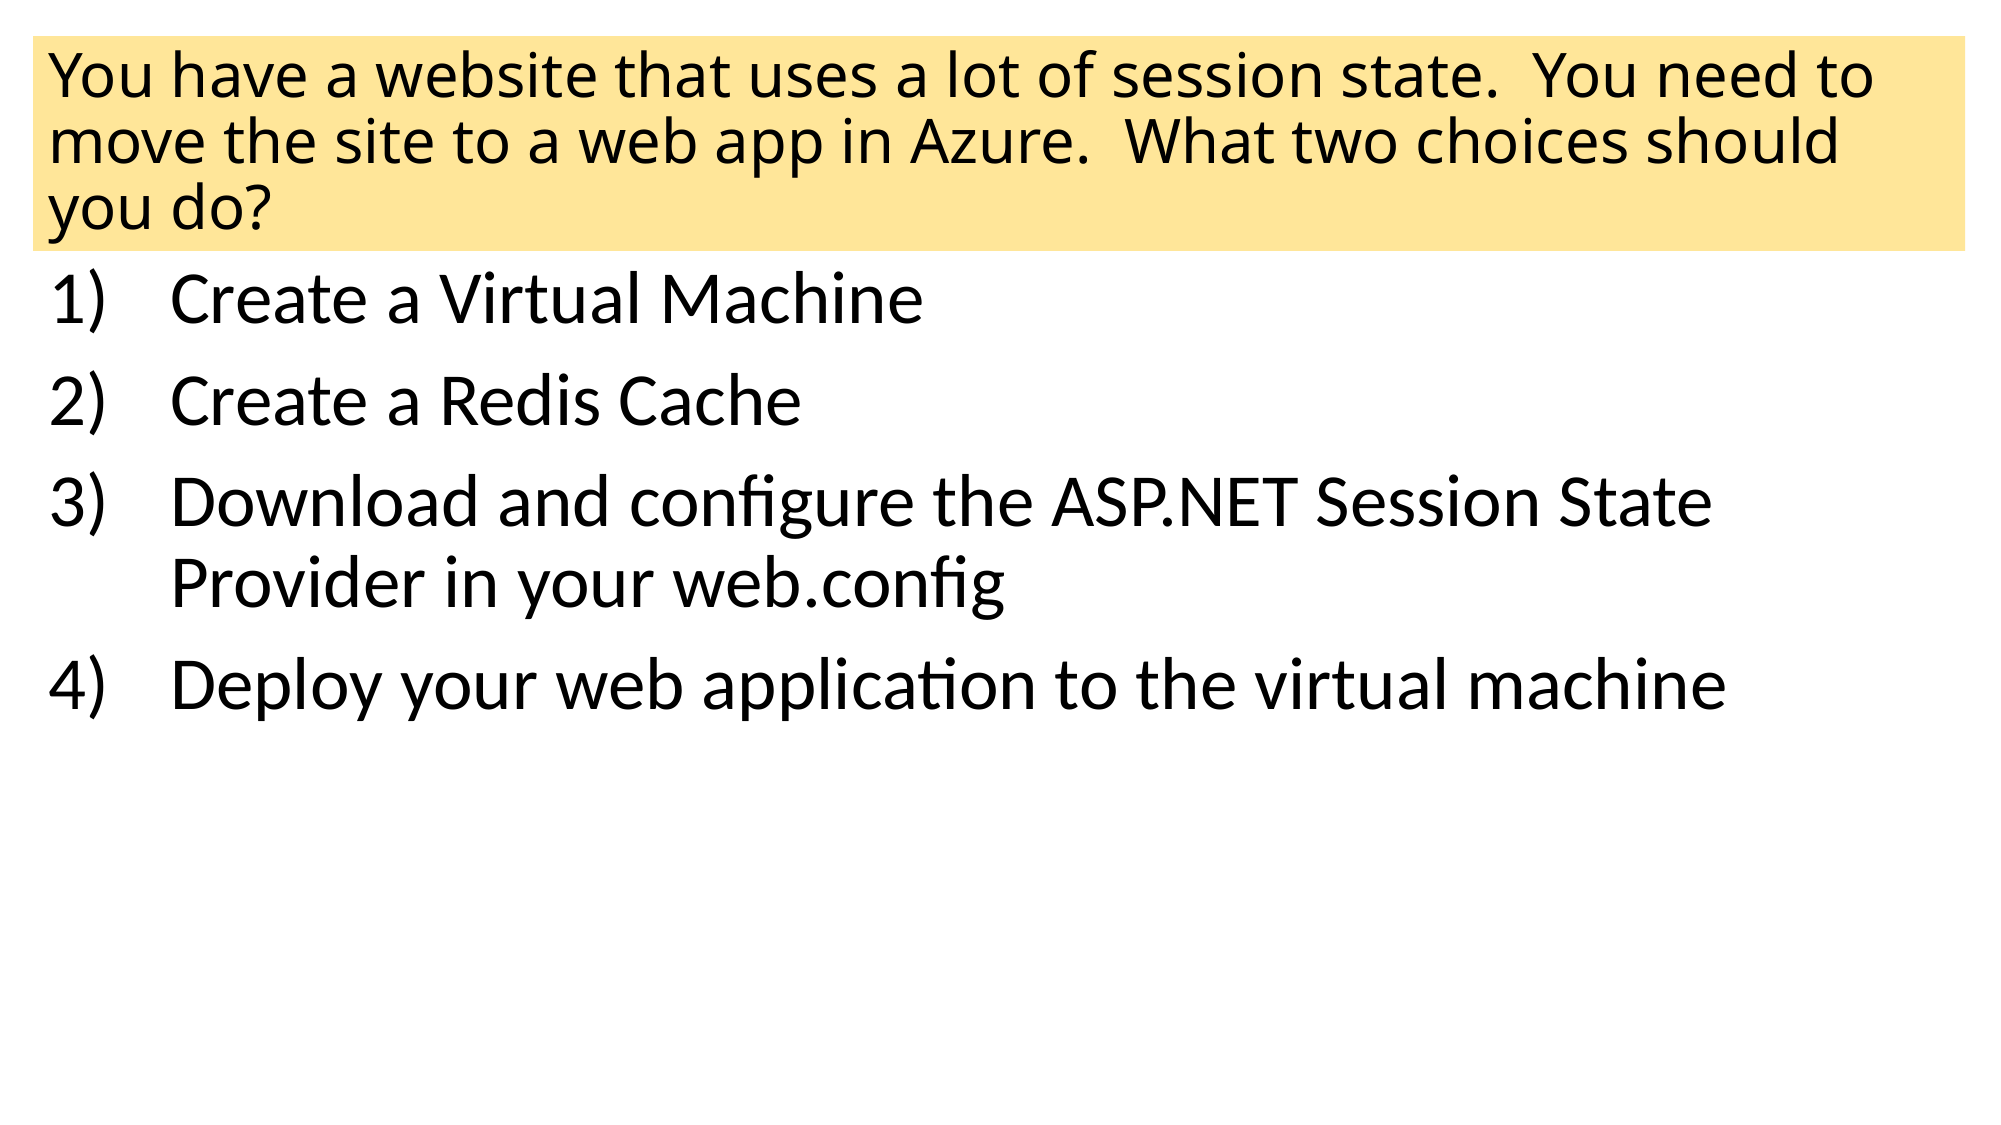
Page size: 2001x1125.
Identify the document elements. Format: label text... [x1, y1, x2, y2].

title You have a website that uses a lot of session state. You need to move the site to a web app in Azure. What two choices should you do? [33, 36, 1966, 250]
list Create a Virtual Machine Create a Redis Cache Download and configure the ASP.NET Session State Provider in your web.config Deploy your web application to the virtual machine [33, 250, 1966, 1092]
